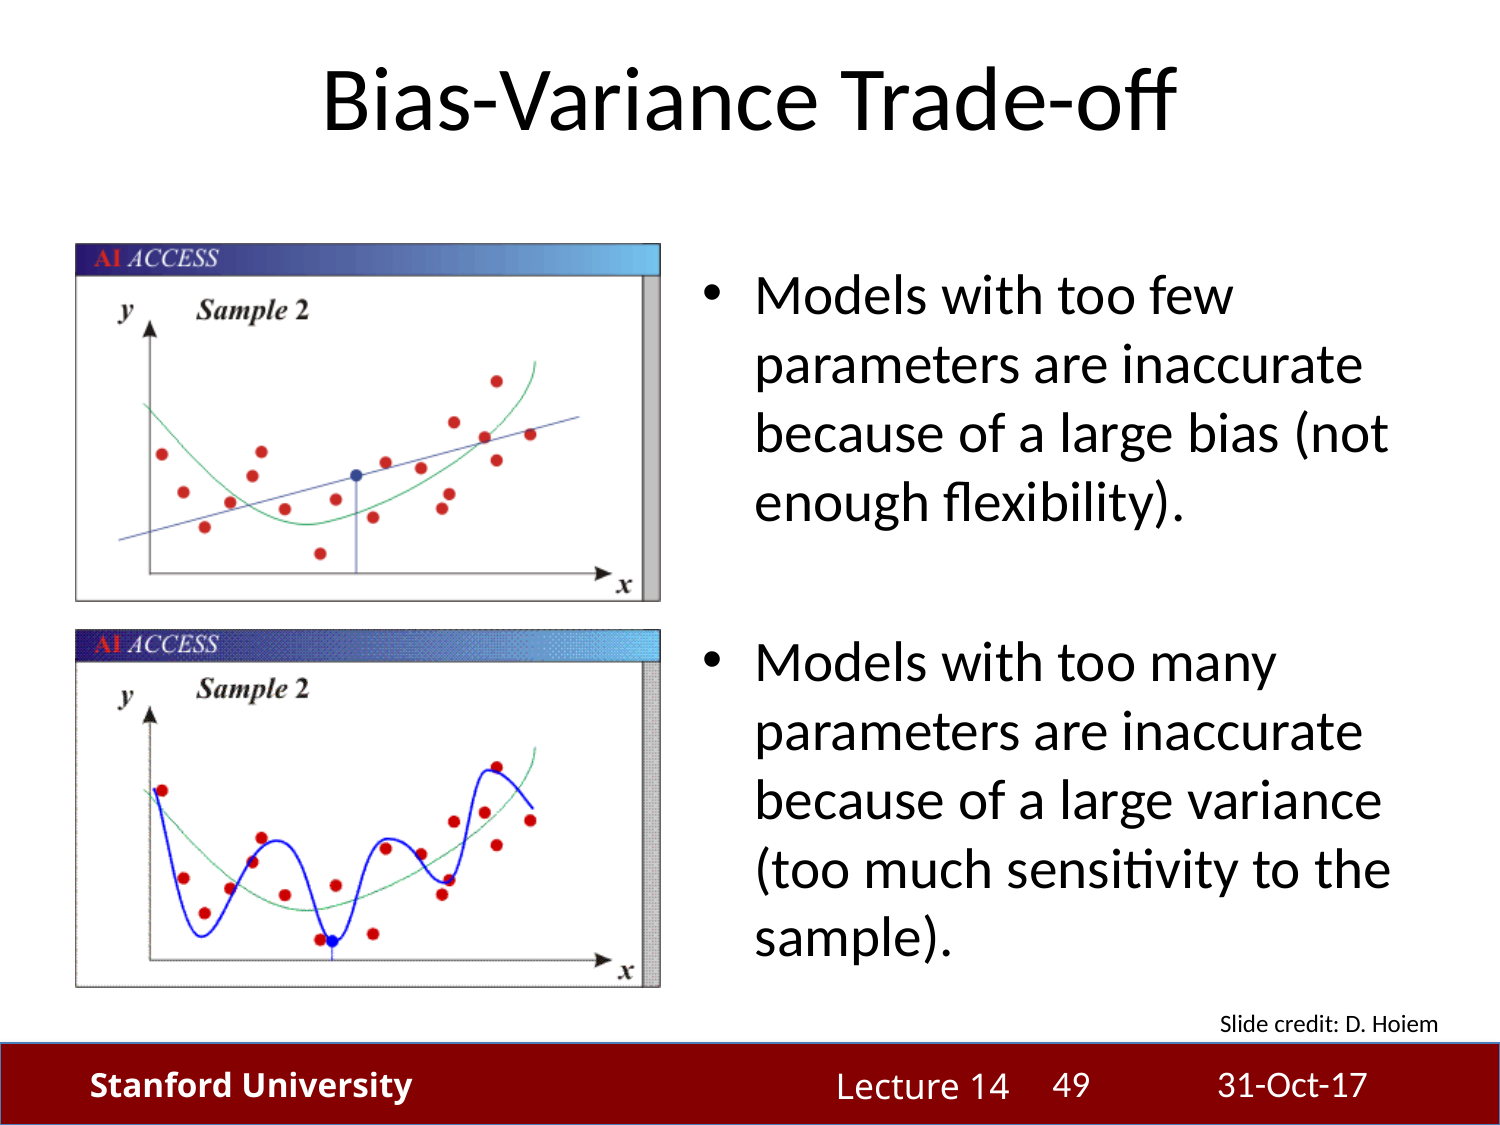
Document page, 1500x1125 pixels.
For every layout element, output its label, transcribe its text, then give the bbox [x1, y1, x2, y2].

list Models with too few parameters are inaccurate because of a large bias (not enough flexibility). Models with too many parameters are inaccurate because of a large variance (too much sensitivity to the sample). [687, 249, 1438, 988]
title Bias-Variance Trade-off [75, 0, 1425, 188]
picture [74, 243, 662, 602]
picture [74, 629, 662, 988]
text_box Slide credit: D. Hoiem [1205, 999, 1455, 1045]
slide_number 49 [1037, 1052, 1203, 1113]
slide_number 31-Oct-17 [1203, 1052, 1463, 1113]
